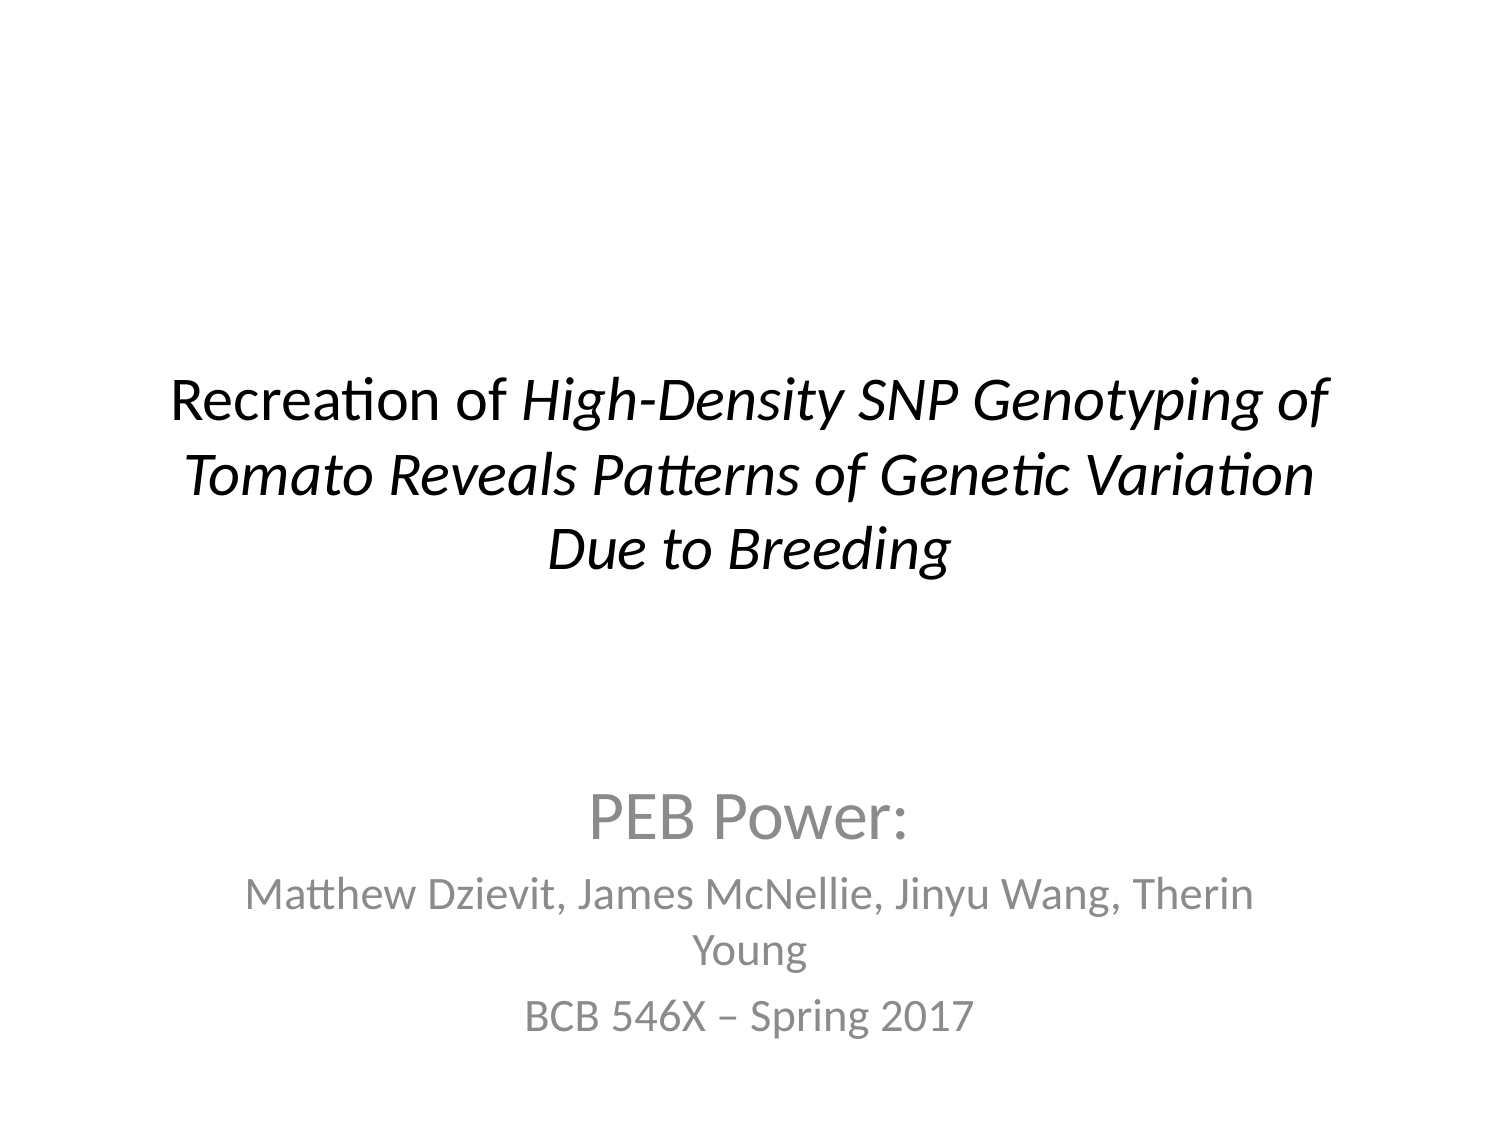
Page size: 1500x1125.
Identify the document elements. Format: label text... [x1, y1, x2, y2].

title Recreation of High-Density SNP Genotyping of Tomato Reveals Patterns of Genetic Variation Due to Breeding [112, 349, 1388, 591]
subtitle PEB Power: Matthew Dzievit, James McNellie, Jinyu Wang, Therin Young BCB 546X – Spring 2017 [225, 762, 1275, 1050]
